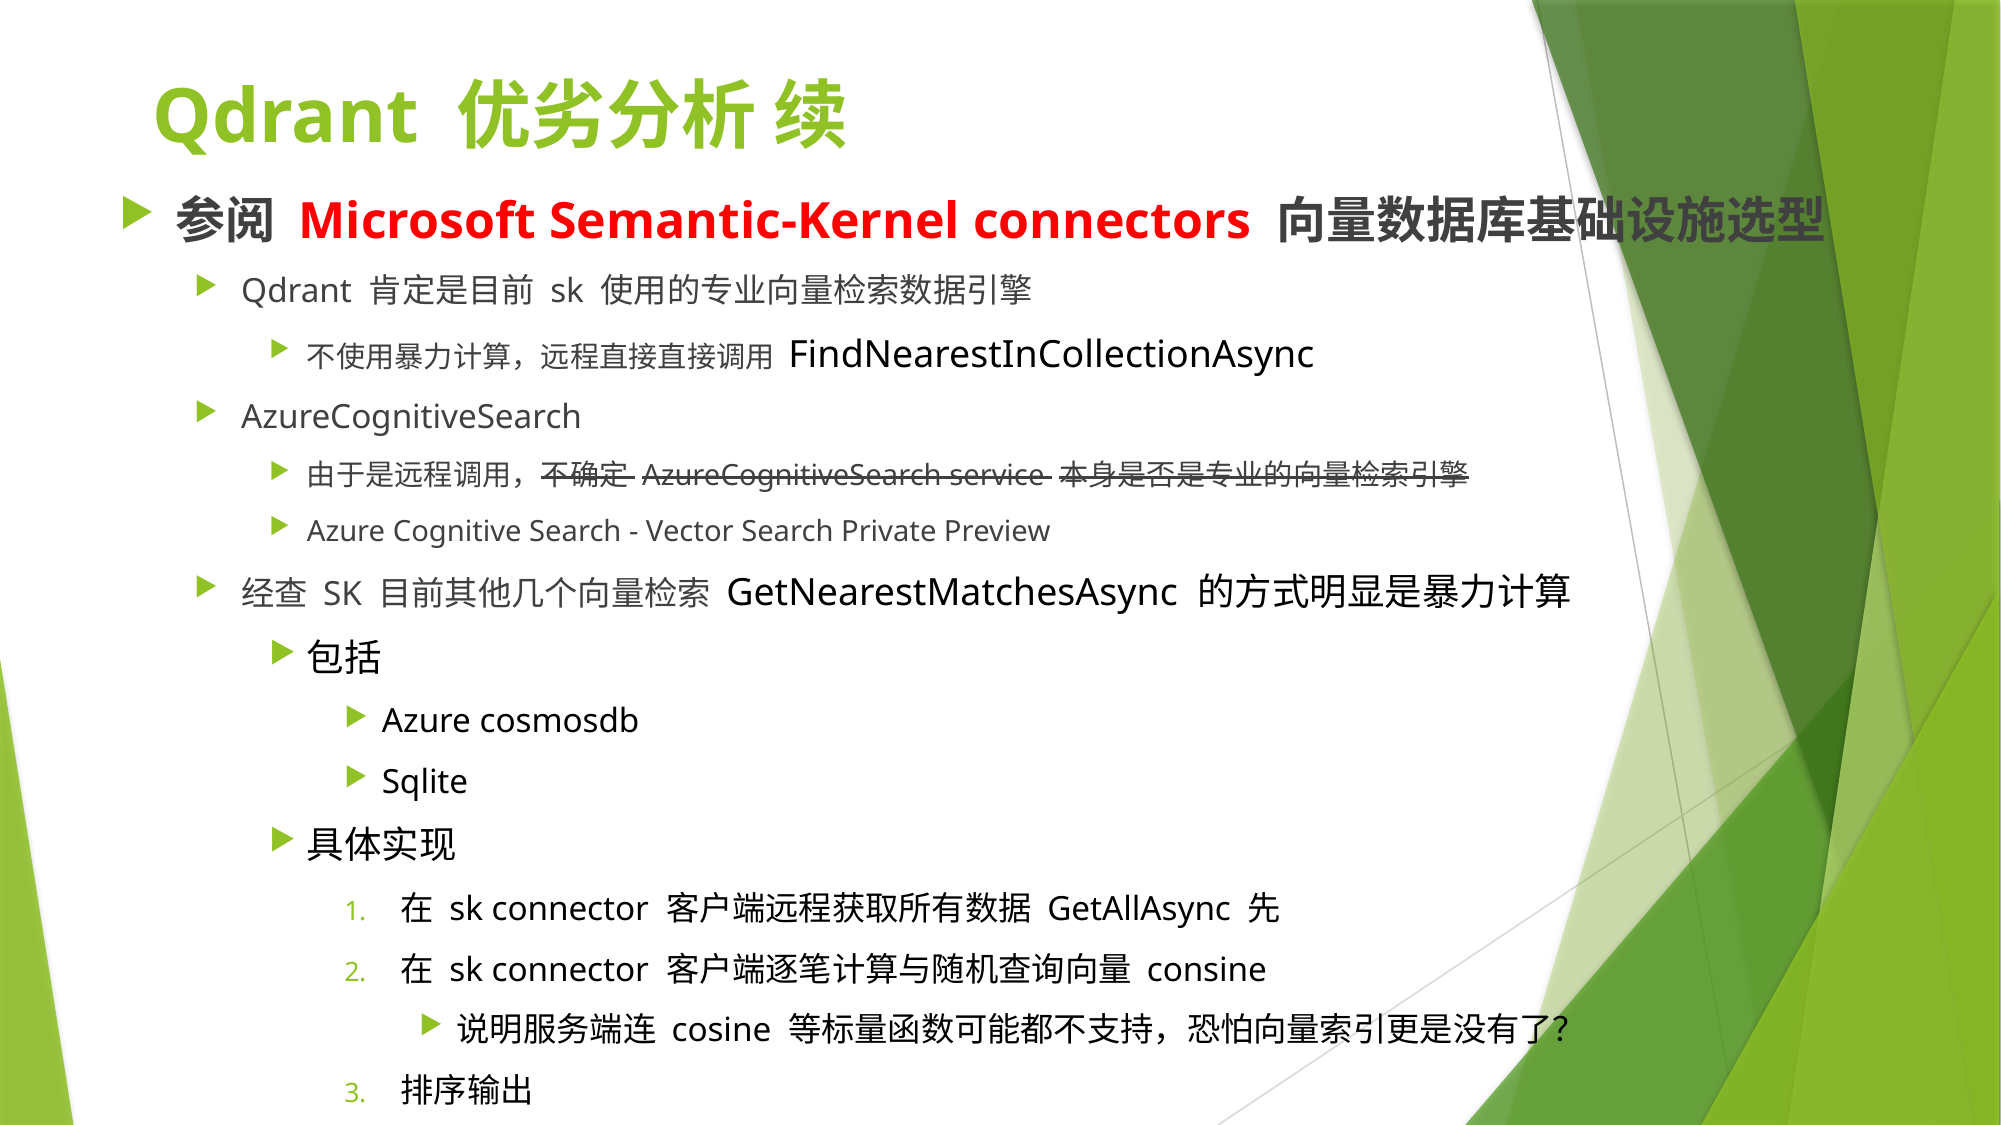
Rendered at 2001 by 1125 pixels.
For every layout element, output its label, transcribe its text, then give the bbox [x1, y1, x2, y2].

list 参阅 Microsoft Semantic-Kernel connectors 向量数据库基础设施选型 Qdrant 肯定是目前 sk 使用的专业向量检索数据引擎 不使用暴力计算，远程直接直接调用 FindNearestInCollectionAsync AzureCognitiveSearch 由于是远程调用，不确定 AzureCognitiveSearch service 本身是否是专业的向量检索引擎 Azure Cognitive Search - Vector Search Private Preview 经查 SK 目前其他几个向量检索 GetNearestMatchesAsync 的方式明显是暴力计算 包括 Azure cosmosdb Sqlite 具体实现 在 sk connector 客户端远程获取所有数据 GetAllAsync 先 在 sk connector 客户端逐笔计算与随机查询向量 consine 说明服务端连 cosine 等标量函数可能都不支持，恐怕向量索引更是没有了？ 排序输出 [104, 180, 1919, 1125]
title Qdrant 优劣分析 续 [137, 59, 1863, 180]
